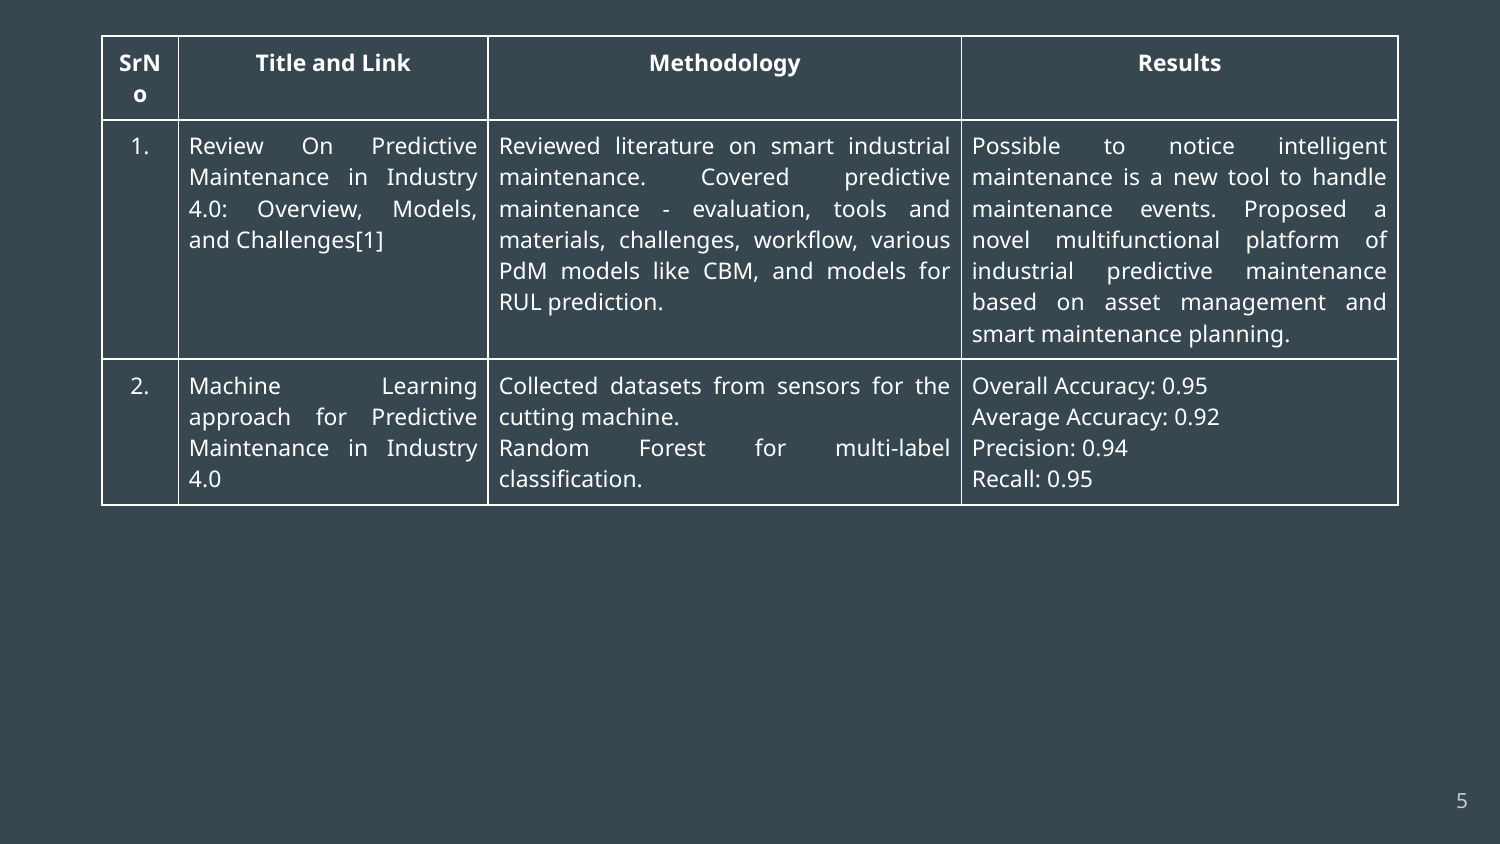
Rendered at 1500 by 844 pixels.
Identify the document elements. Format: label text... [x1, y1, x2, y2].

table_header Results [962, 37, 1397, 119]
table_cell Reviewed literature on smart industrial maintenance. Covered predictive maintenance - evaluation, tools and materials, challenges, workflow, various PdM models like CBM, and models for RUL prediction. [489, 121, 961, 358]
table_cell 2. [103, 360, 178, 504]
table_header SrNo [103, 37, 178, 119]
table_cell Possible to notice intelligent maintenance is a new tool to handle maintenance events. Proposed a novel multifunctional platform of industrial predictive maintenance based on asset management and smart maintenance planning. [962, 121, 1397, 358]
table_cell Machine Learning approach for Predictive Maintenance in Industry 4.0 [179, 360, 487, 504]
table_header Title and Link [179, 37, 487, 119]
table_header Methodology [489, 37, 961, 119]
slide_number ‹#› [1392, 767, 1483, 833]
table_cell Review On Predictive Maintenance in Industry 4.0: Overview, Models, and Challenges[1] [179, 121, 487, 358]
table_cell Overall Accuracy: 0.95 Average Accuracy: 0.92 Precision: 0.94 Recall: 0.95 [962, 360, 1397, 504]
table_cell 1. [103, 121, 178, 358]
table_cell Collected datasets from sensors for the cutting machine. Random Forest for multi-label classification. [489, 360, 961, 504]
